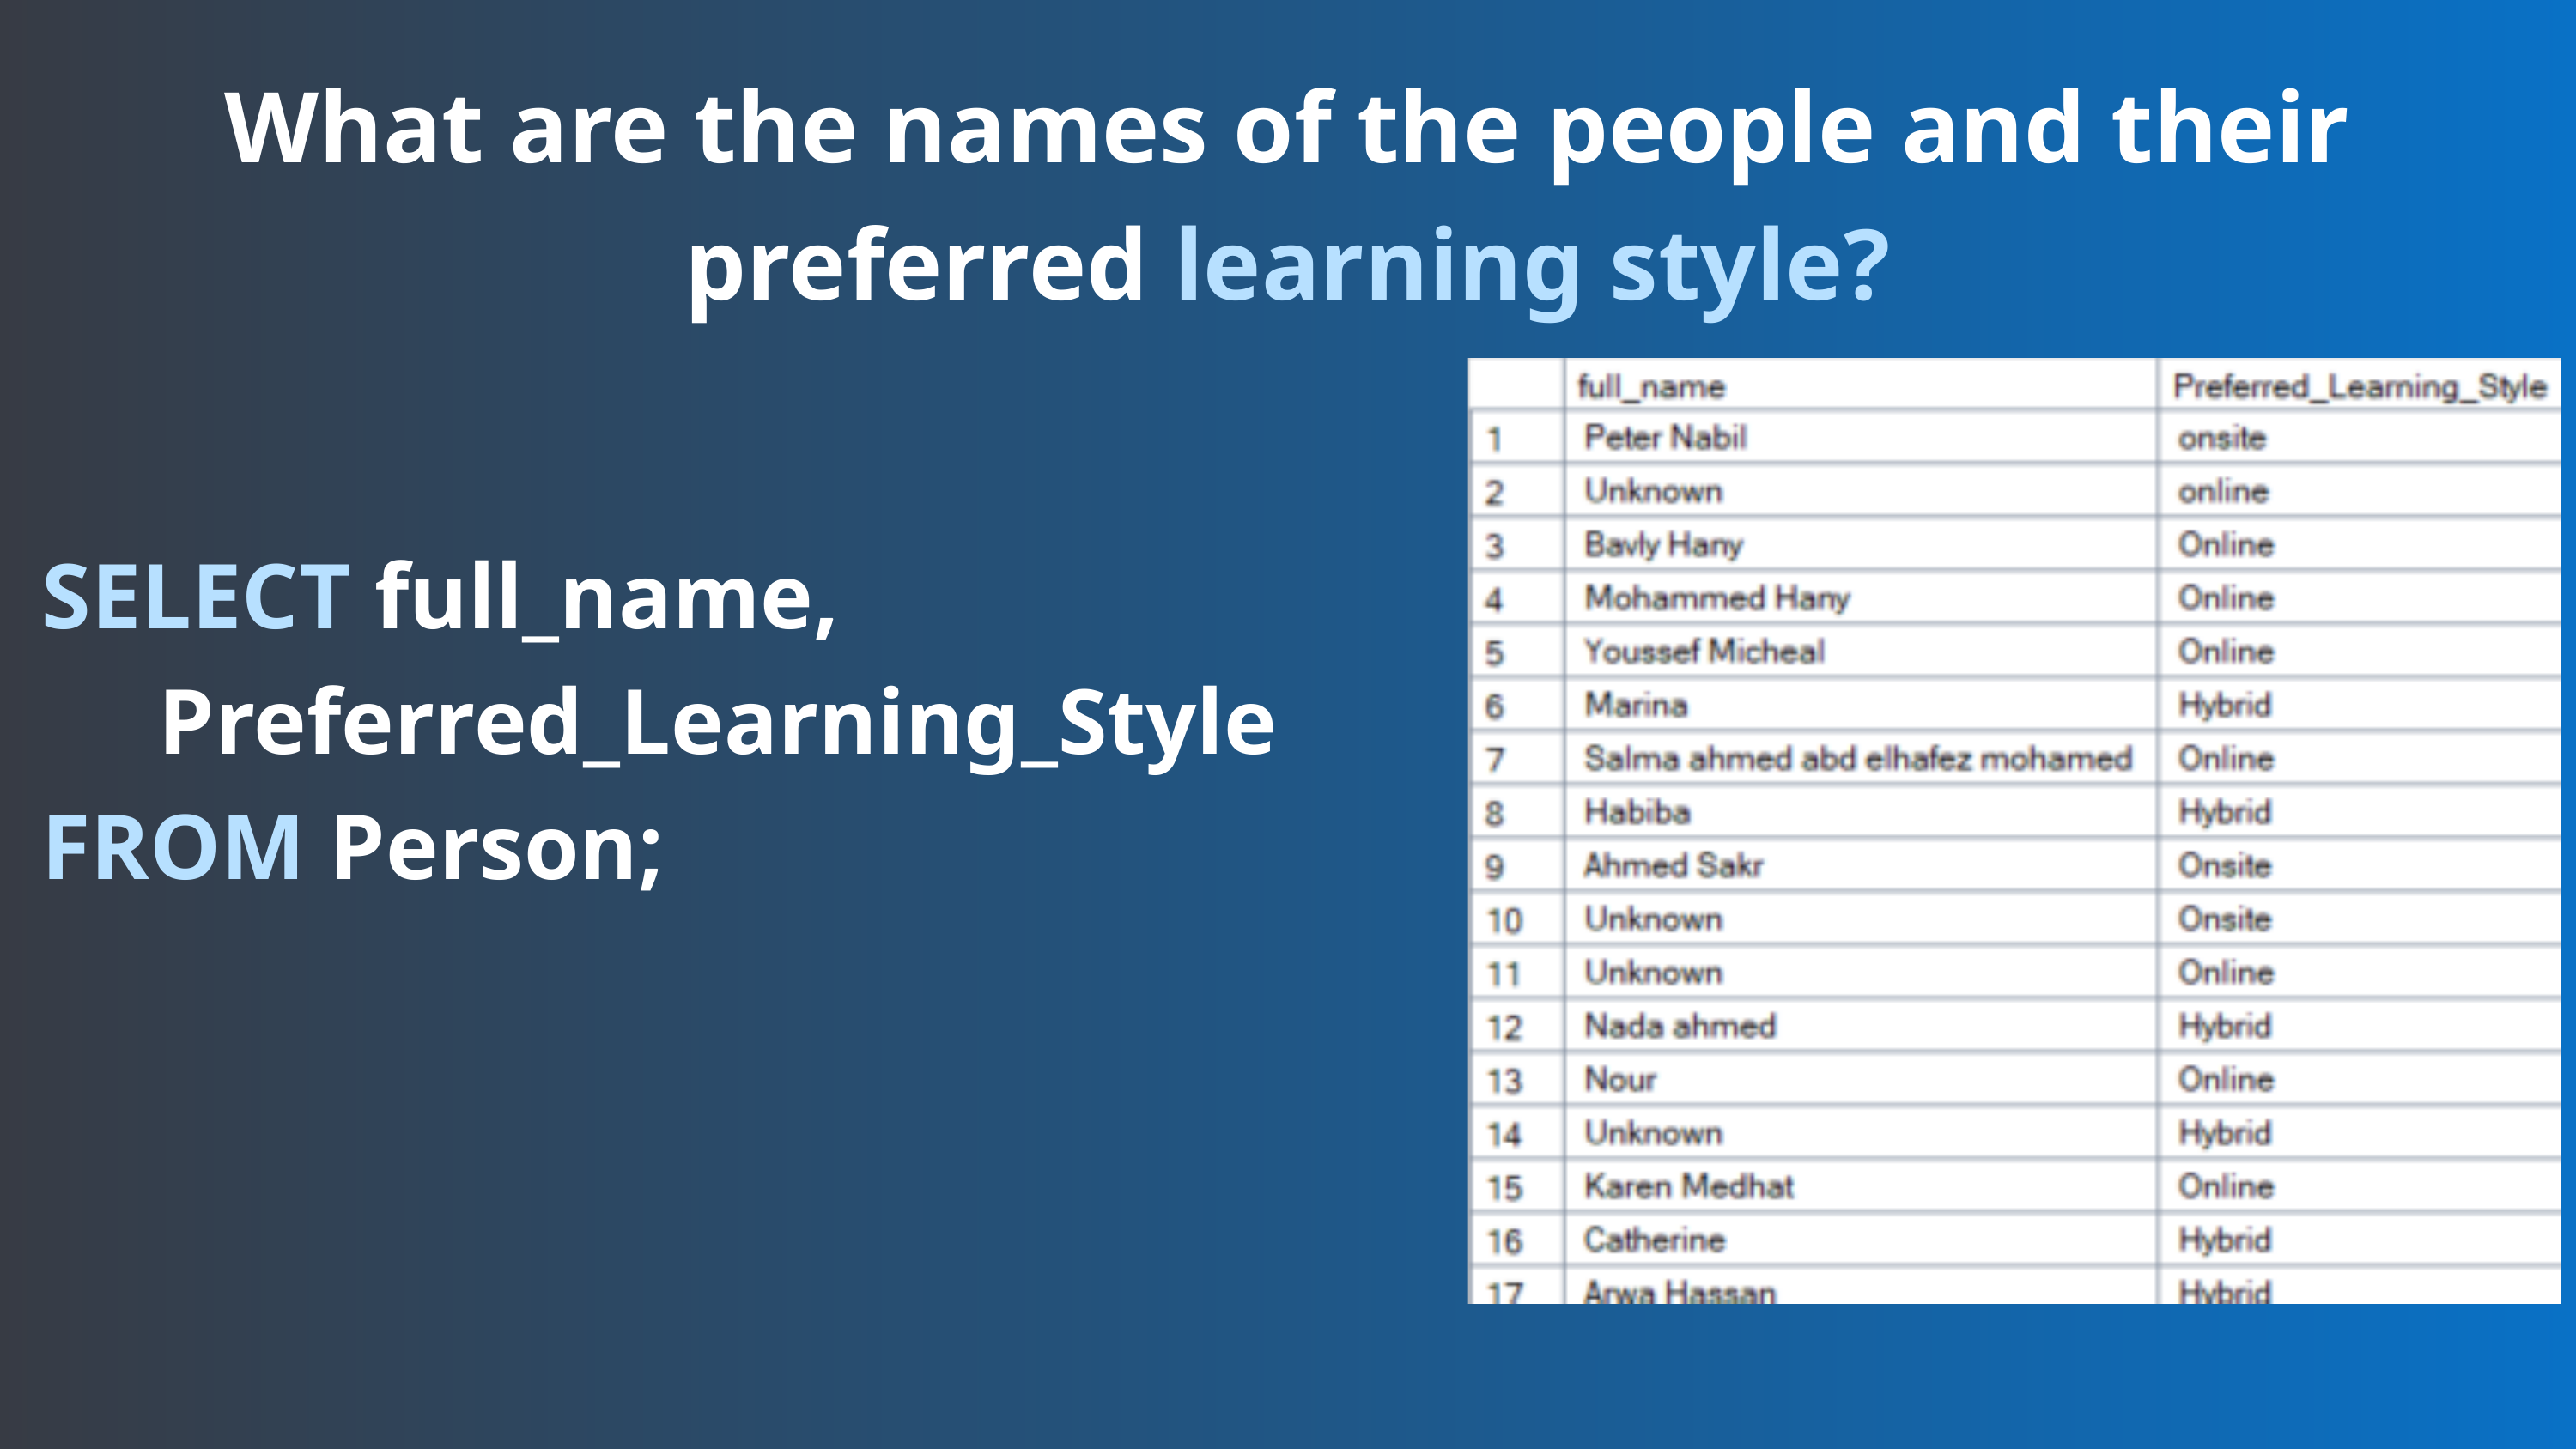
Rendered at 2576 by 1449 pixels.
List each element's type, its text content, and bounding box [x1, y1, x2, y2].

text_box What are the names of the people and their preferred learning style? [15, 45, 2561, 319]
text_box SELECT full_name, Preferred_Learning_Style FROM Person; [41, 520, 1349, 1023]
text_box [1467, 358, 2561, 1304]
